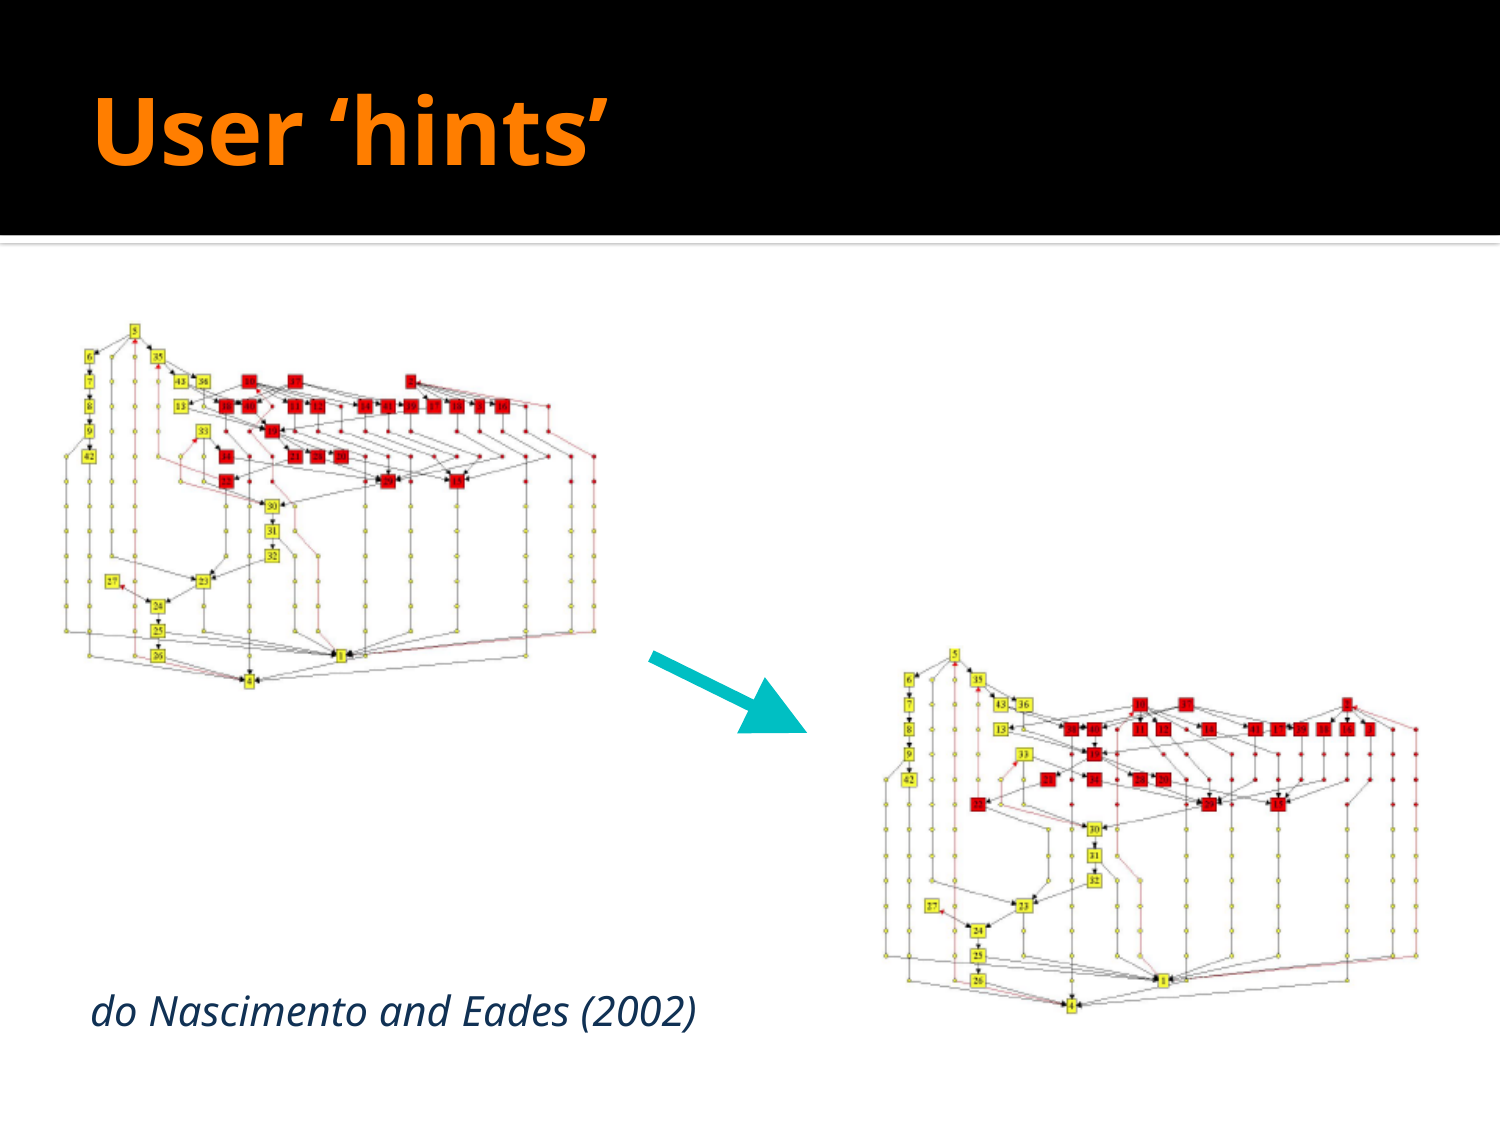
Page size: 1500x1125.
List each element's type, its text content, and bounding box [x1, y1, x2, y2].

picture [36, 290, 634, 704]
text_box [650, 655, 808, 734]
title User ‘hints’ [75, 25, 1425, 231]
list do Nascimento and Eades (2002) [75, 291, 1425, 1050]
picture [840, 594, 1472, 1033]
